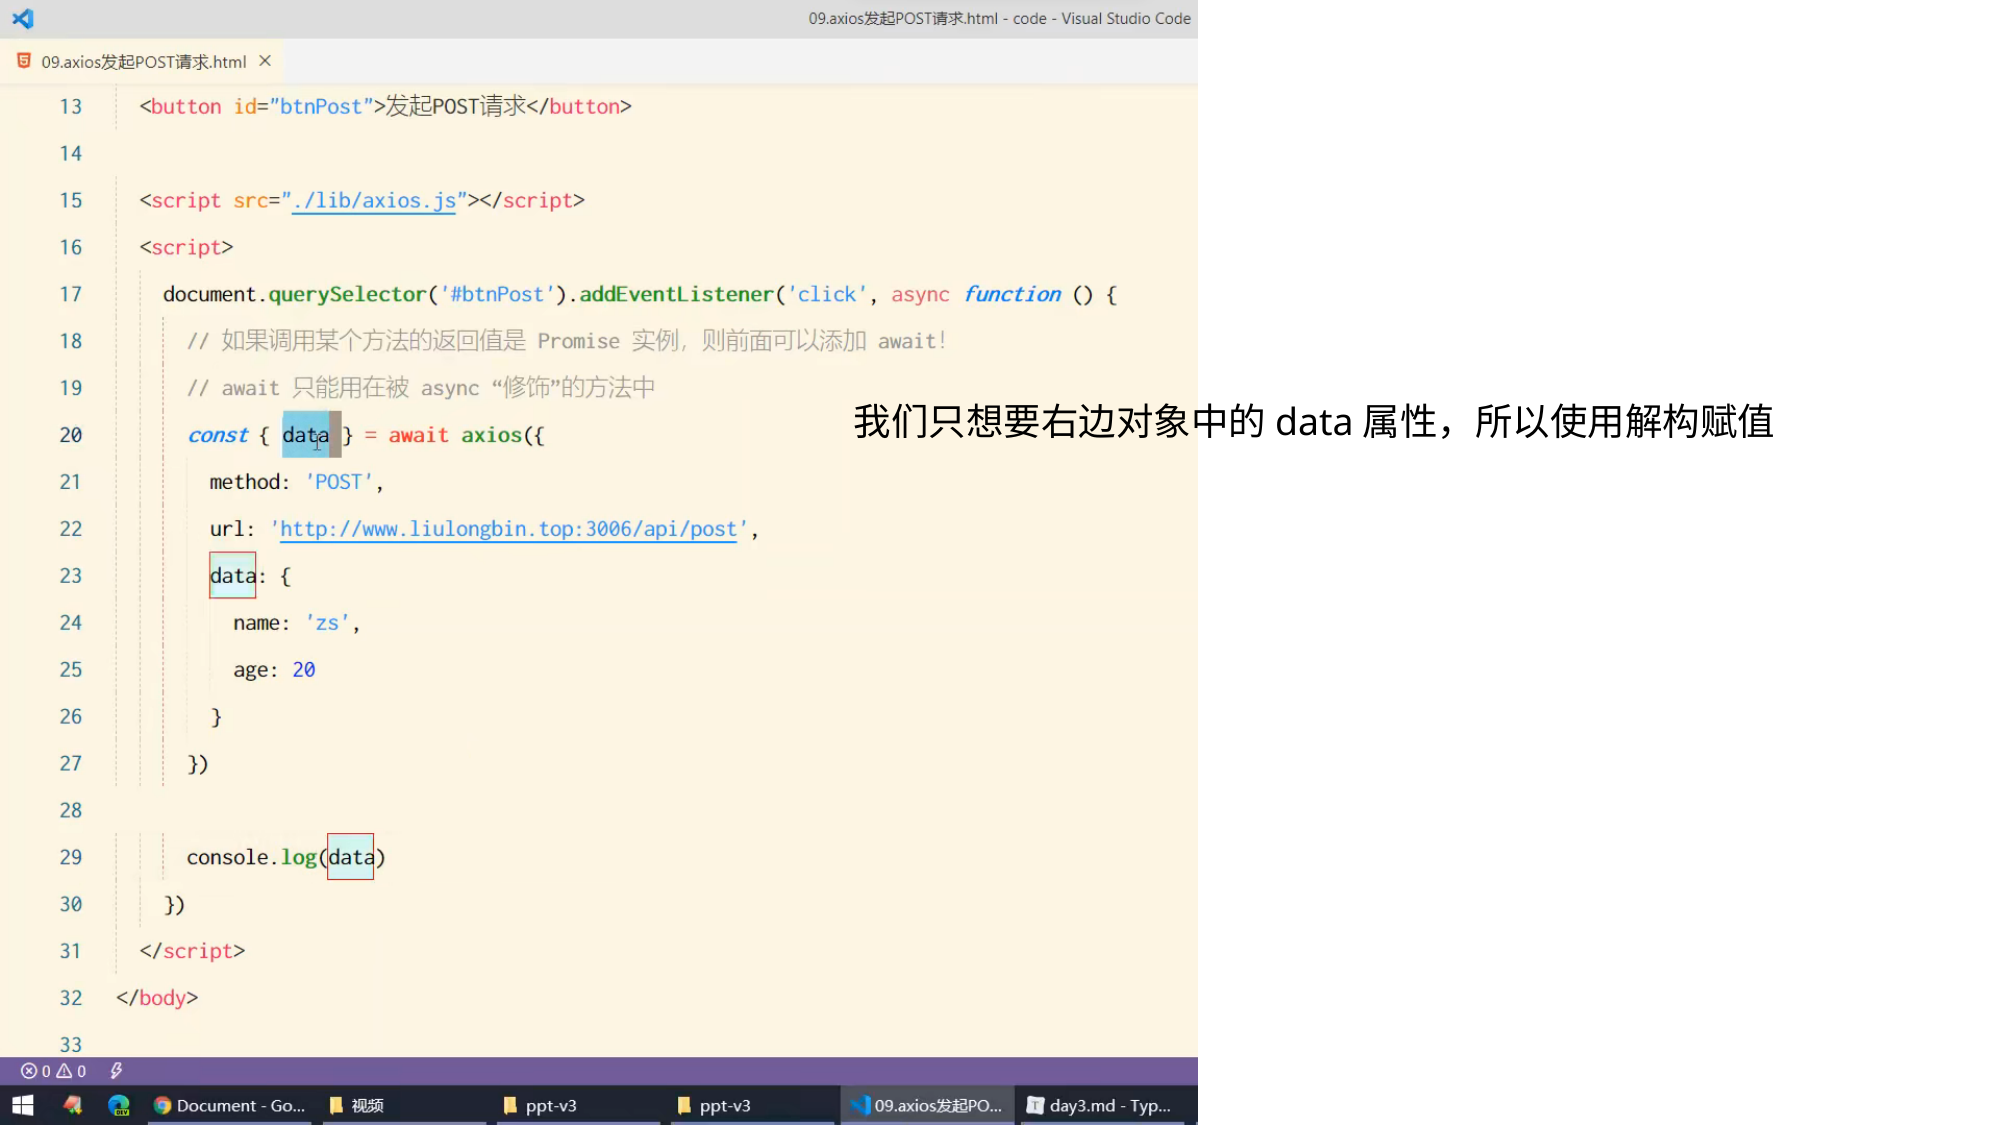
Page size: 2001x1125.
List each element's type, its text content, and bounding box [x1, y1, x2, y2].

text_box 我们只想要右边对象中的data属性，所以使用解构赋值 [1198, 390, 1820, 451]
picture [0, 0, 1198, 1125]
